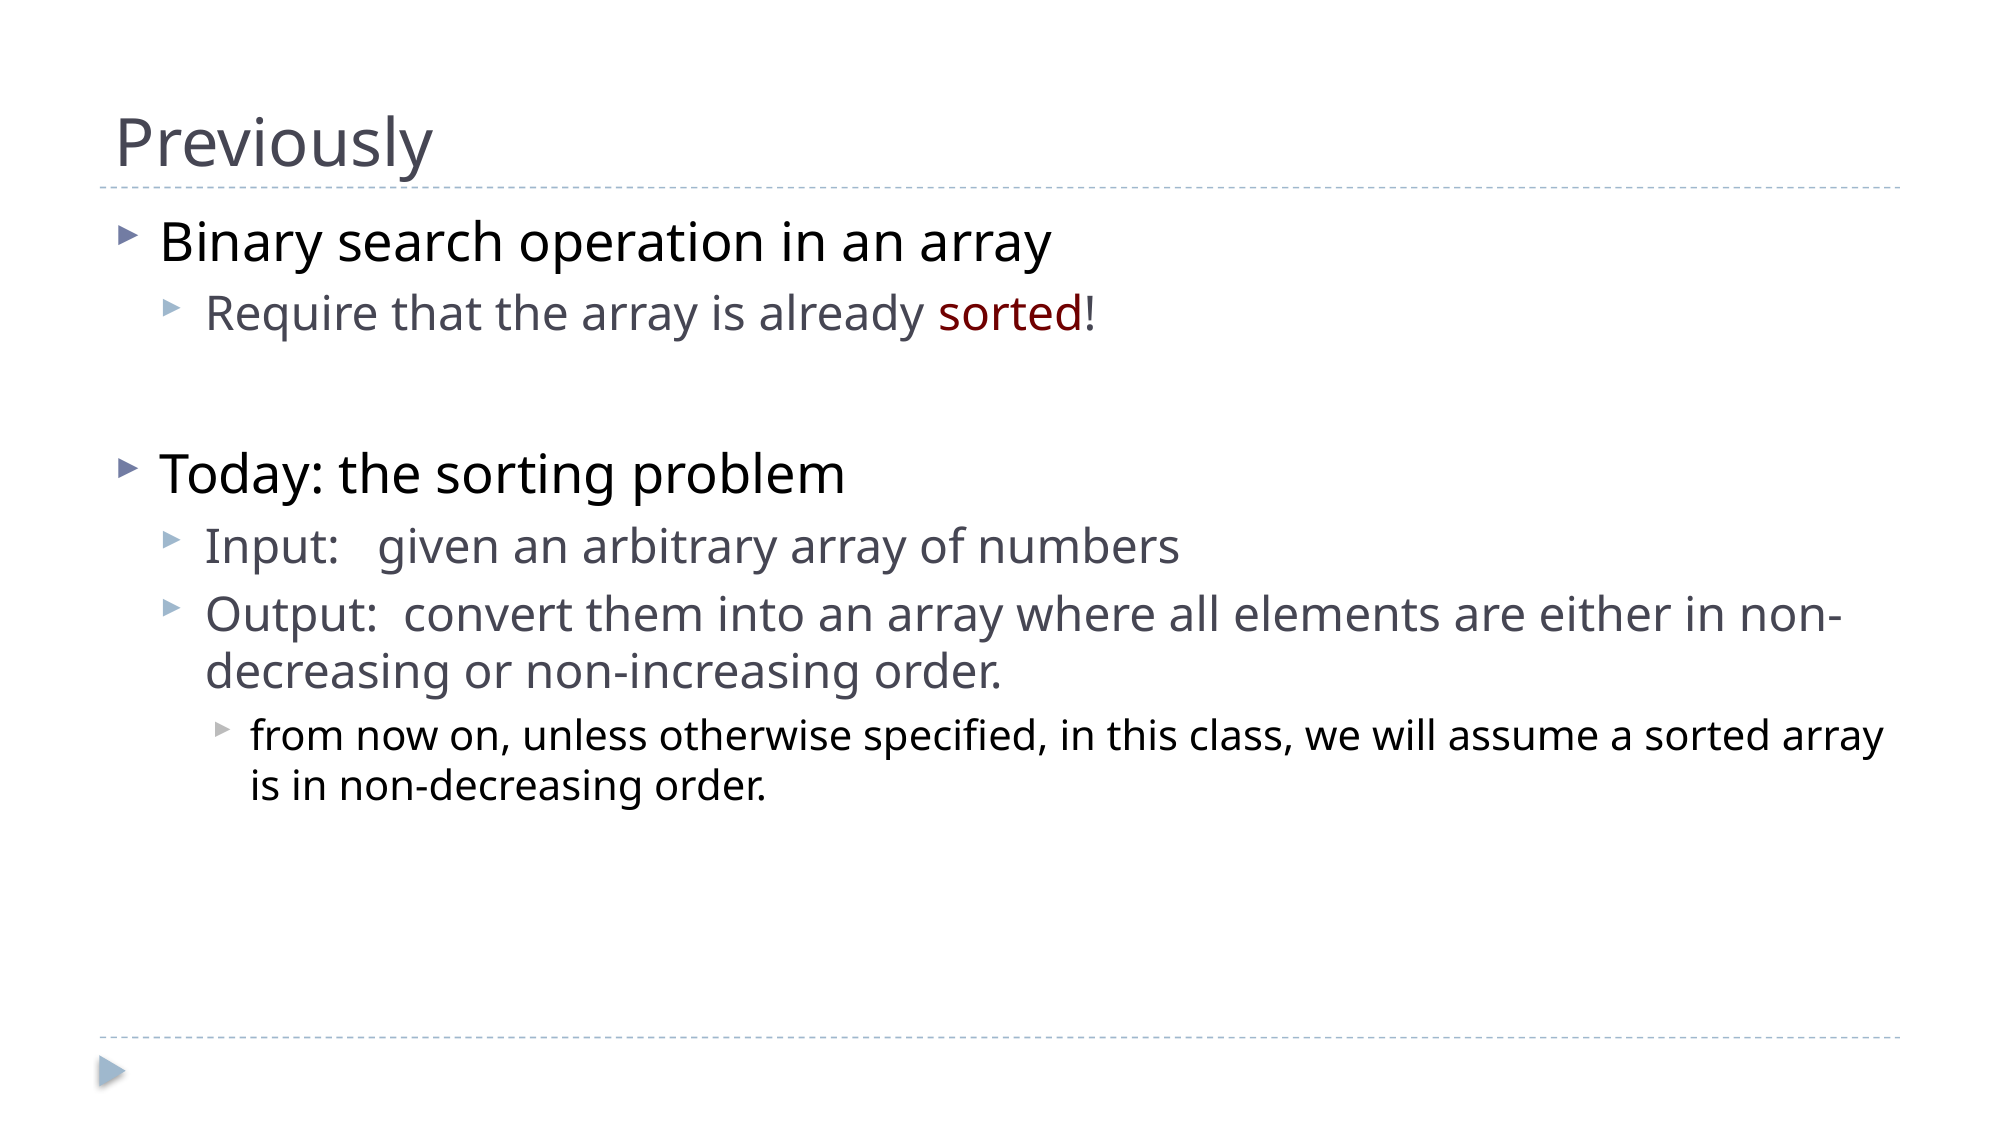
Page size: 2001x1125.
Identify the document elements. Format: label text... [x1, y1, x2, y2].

list Binary search operation in an array Require that the array is already sorted! Today: the sorting problem Input: given an arbitrary array of numbers Output: convert them into an array where all elements are either in non-decreasing or non-increasing order. from now on, unless otherwise specified, in this class, we will assume a sorted array is in non-decreasing order. [99, 199, 1901, 1011]
title Previously [99, 24, 1901, 188]
